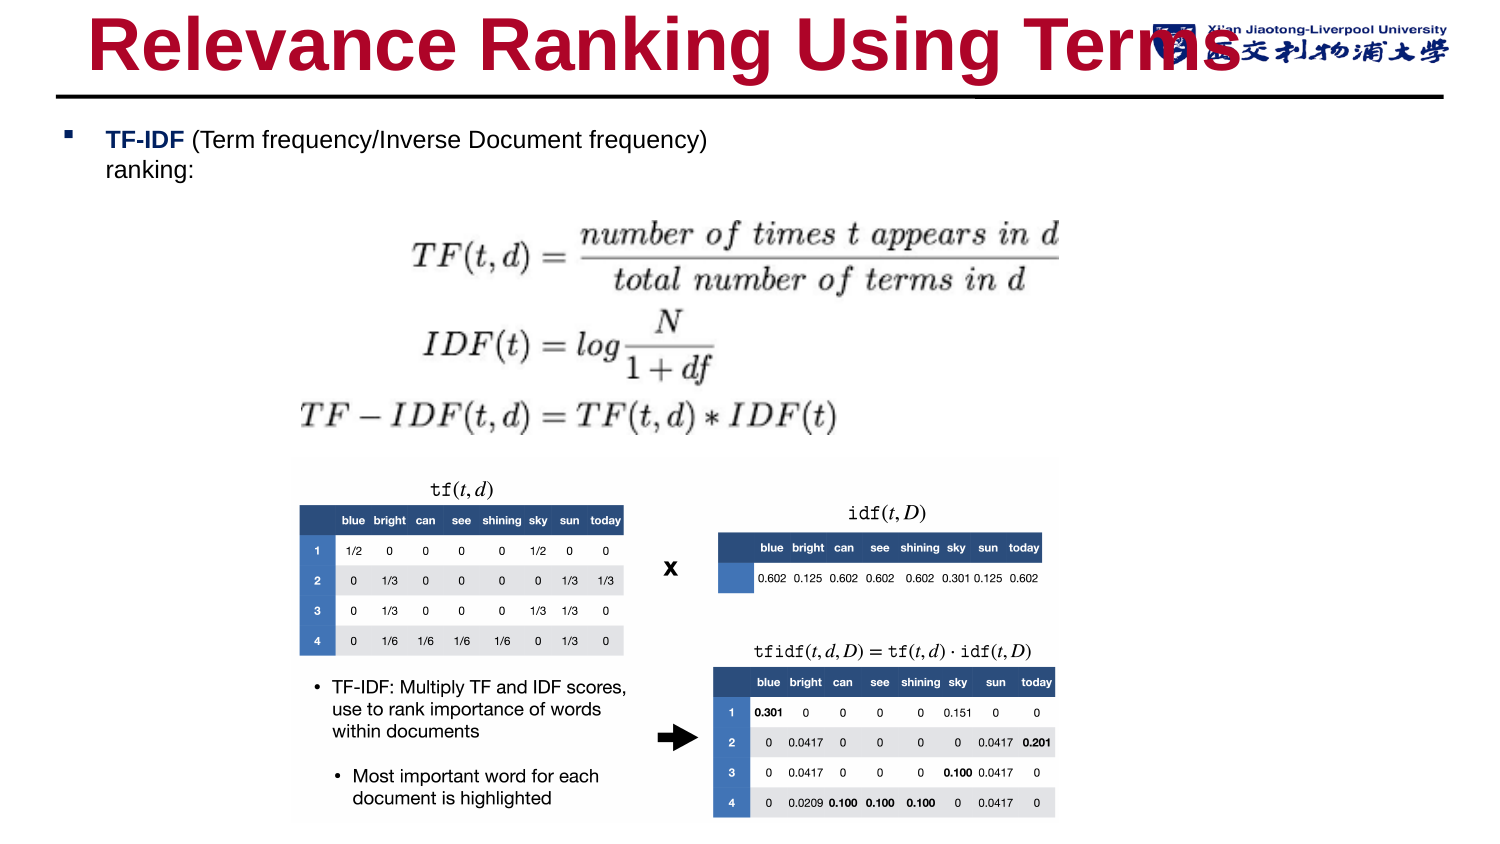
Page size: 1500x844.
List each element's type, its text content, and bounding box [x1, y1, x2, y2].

picture [301, 220, 1059, 435]
picture [1149, 11, 1453, 75]
picture [291, 457, 1059, 823]
list TF-IDF (Term frequency/Inverse Document frequency) ranking: [57, 117, 760, 783]
title Relevance Ranking Using Terms [82, 15, 1418, 89]
